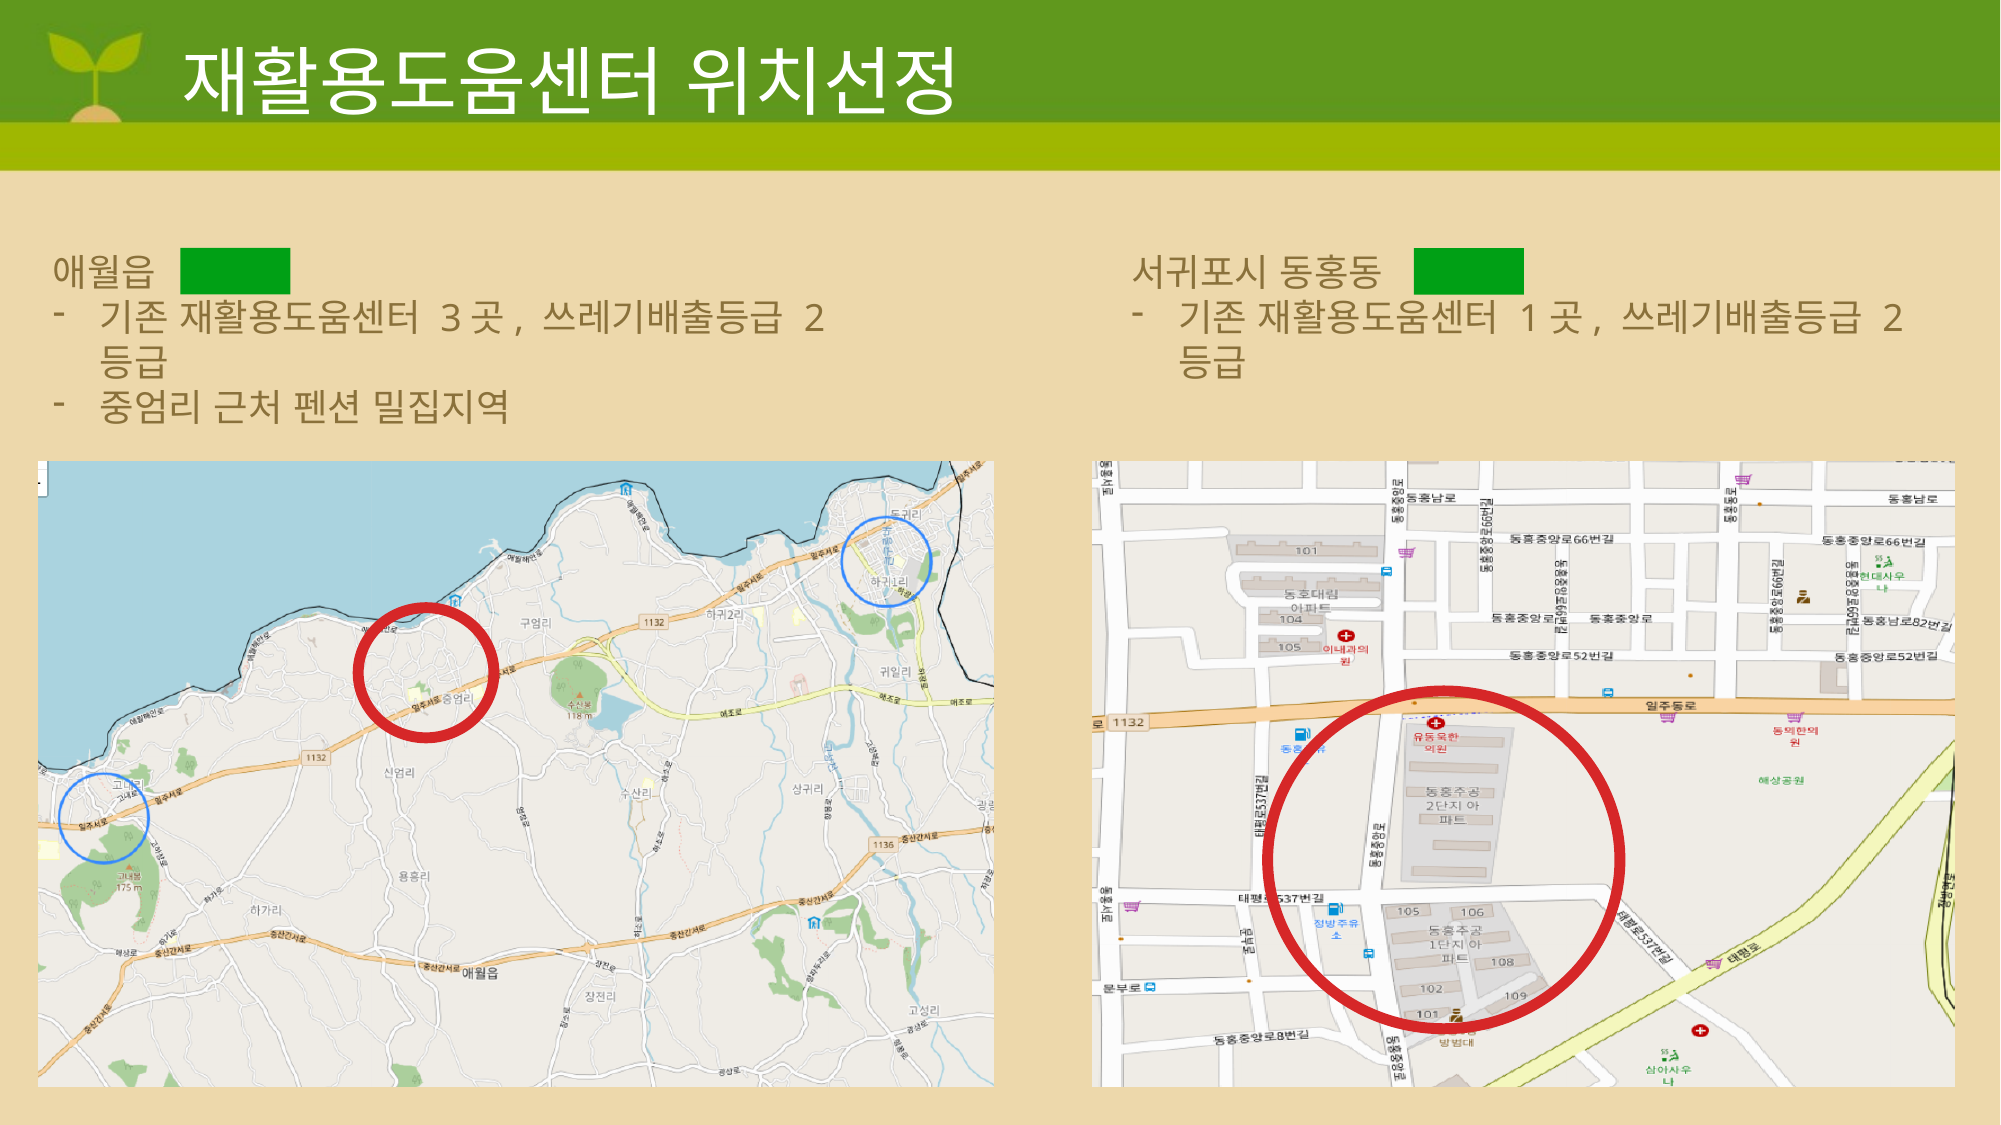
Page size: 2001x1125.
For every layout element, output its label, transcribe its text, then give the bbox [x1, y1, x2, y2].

text_box 애월읍 기존 재활용도움센터 3곳, 쓰레기배출등급 2등급 중엄리 근처 펜션 밀집지역 [38, 241, 913, 437]
text_box [1413, 247, 1525, 296]
title 재활용도움센터 위치선정 [166, 38, 1184, 133]
text_box 서귀포시 동홍동 기존 재활용도움센터 1곳, 쓰레기배출등급 2등급 [1116, 241, 1991, 392]
text_box [179, 247, 291, 295]
picture [0, 0, 2001, 1125]
